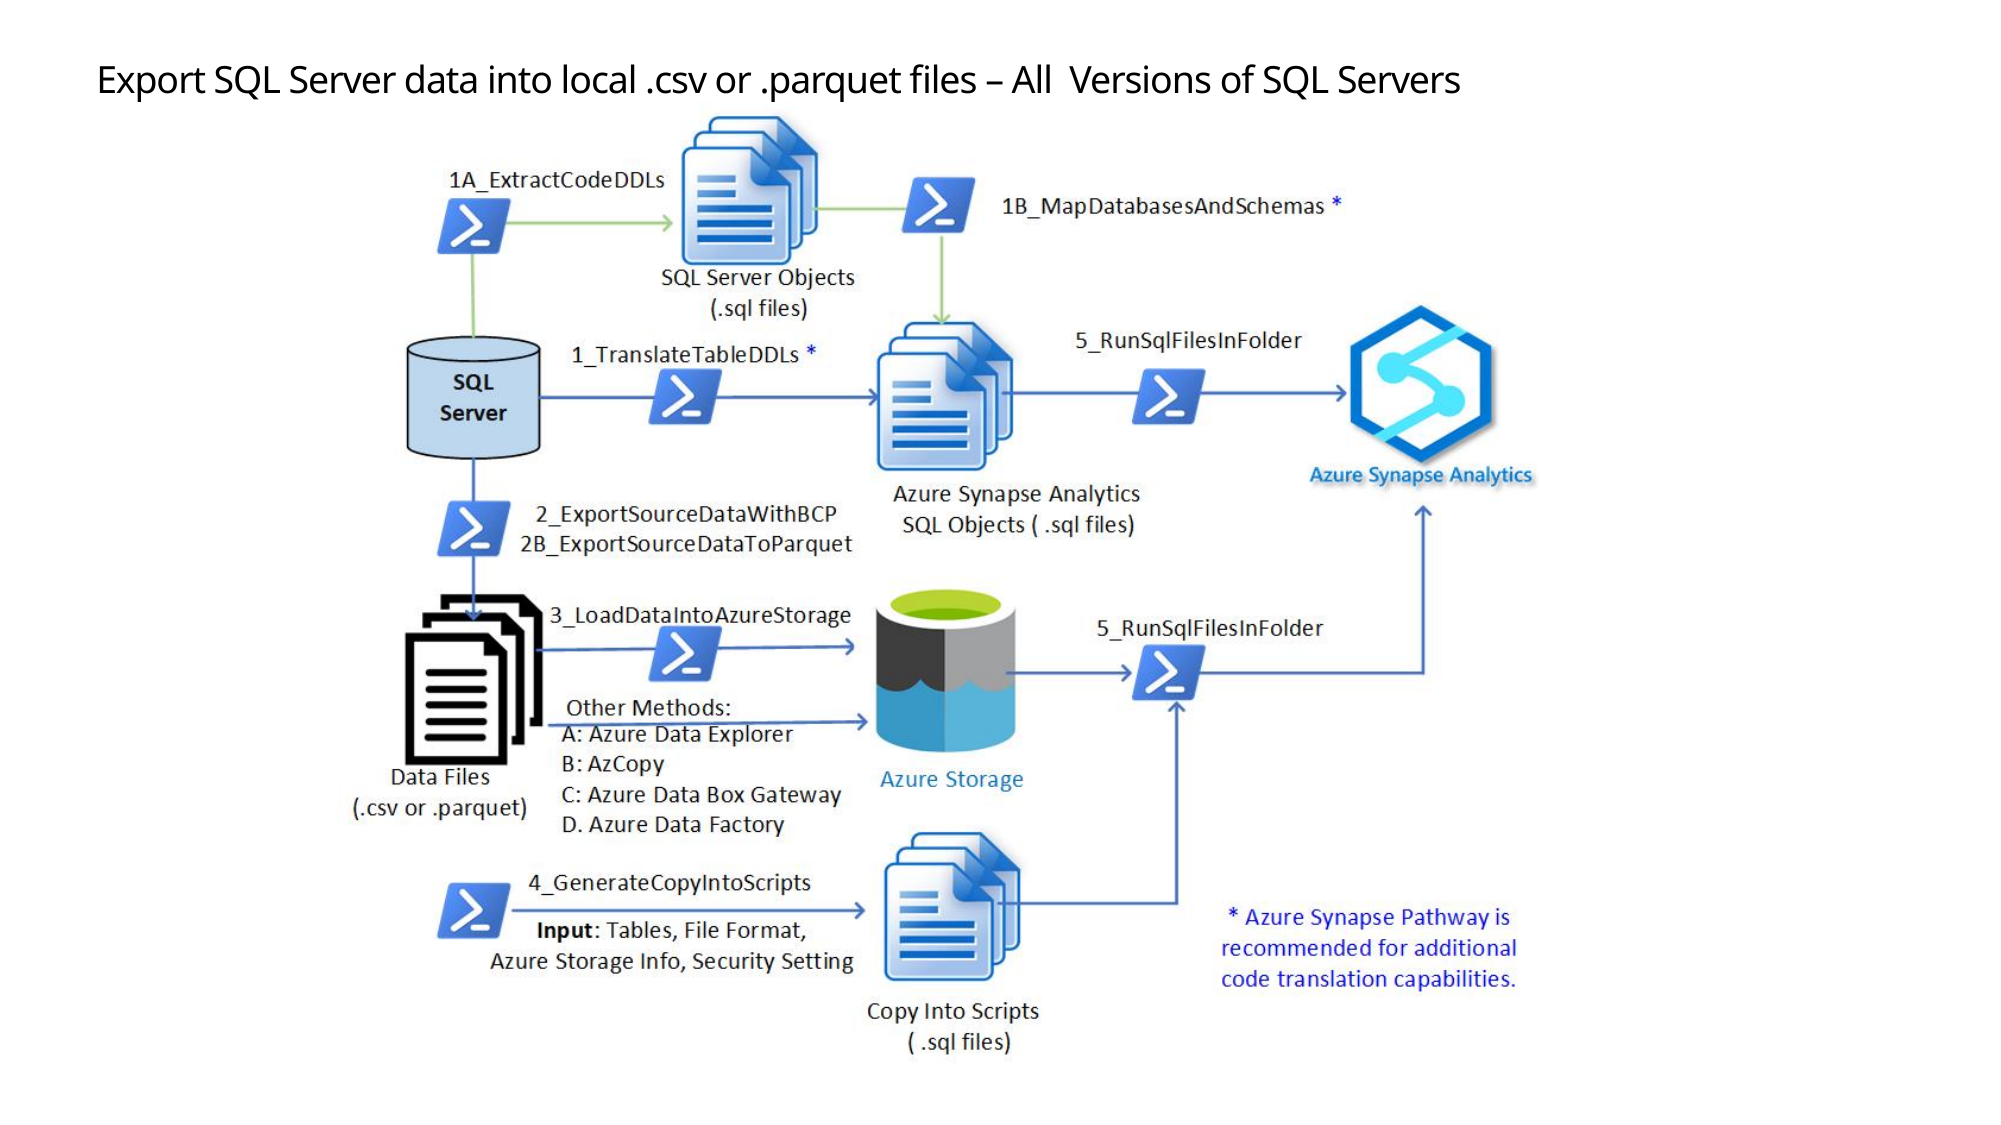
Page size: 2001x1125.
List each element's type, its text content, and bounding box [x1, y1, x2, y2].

title Export SQL Server data into local .csv or .parquet files – All Versions of SQL Servers [96, 55, 1904, 133]
picture [338, 102, 1542, 1070]
